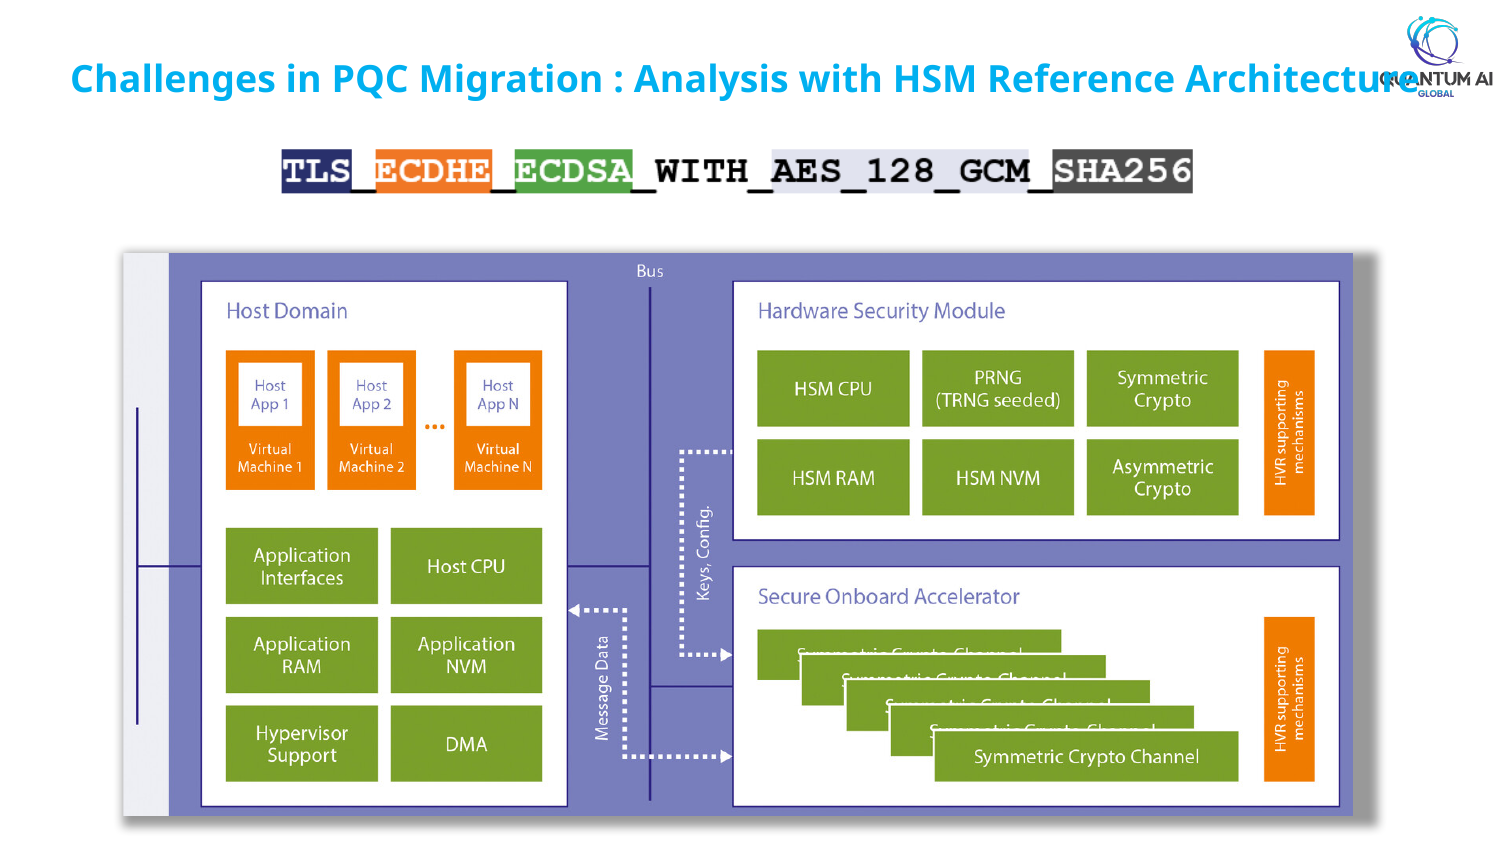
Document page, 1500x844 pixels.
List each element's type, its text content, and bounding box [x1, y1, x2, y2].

picture [267, 138, 1209, 202]
picture [123, 253, 1354, 817]
picture [1337, 0, 1500, 155]
text_box Challenges in PQC Migration : Analysis with HSM Reference Architecture [52, 35, 1439, 126]
